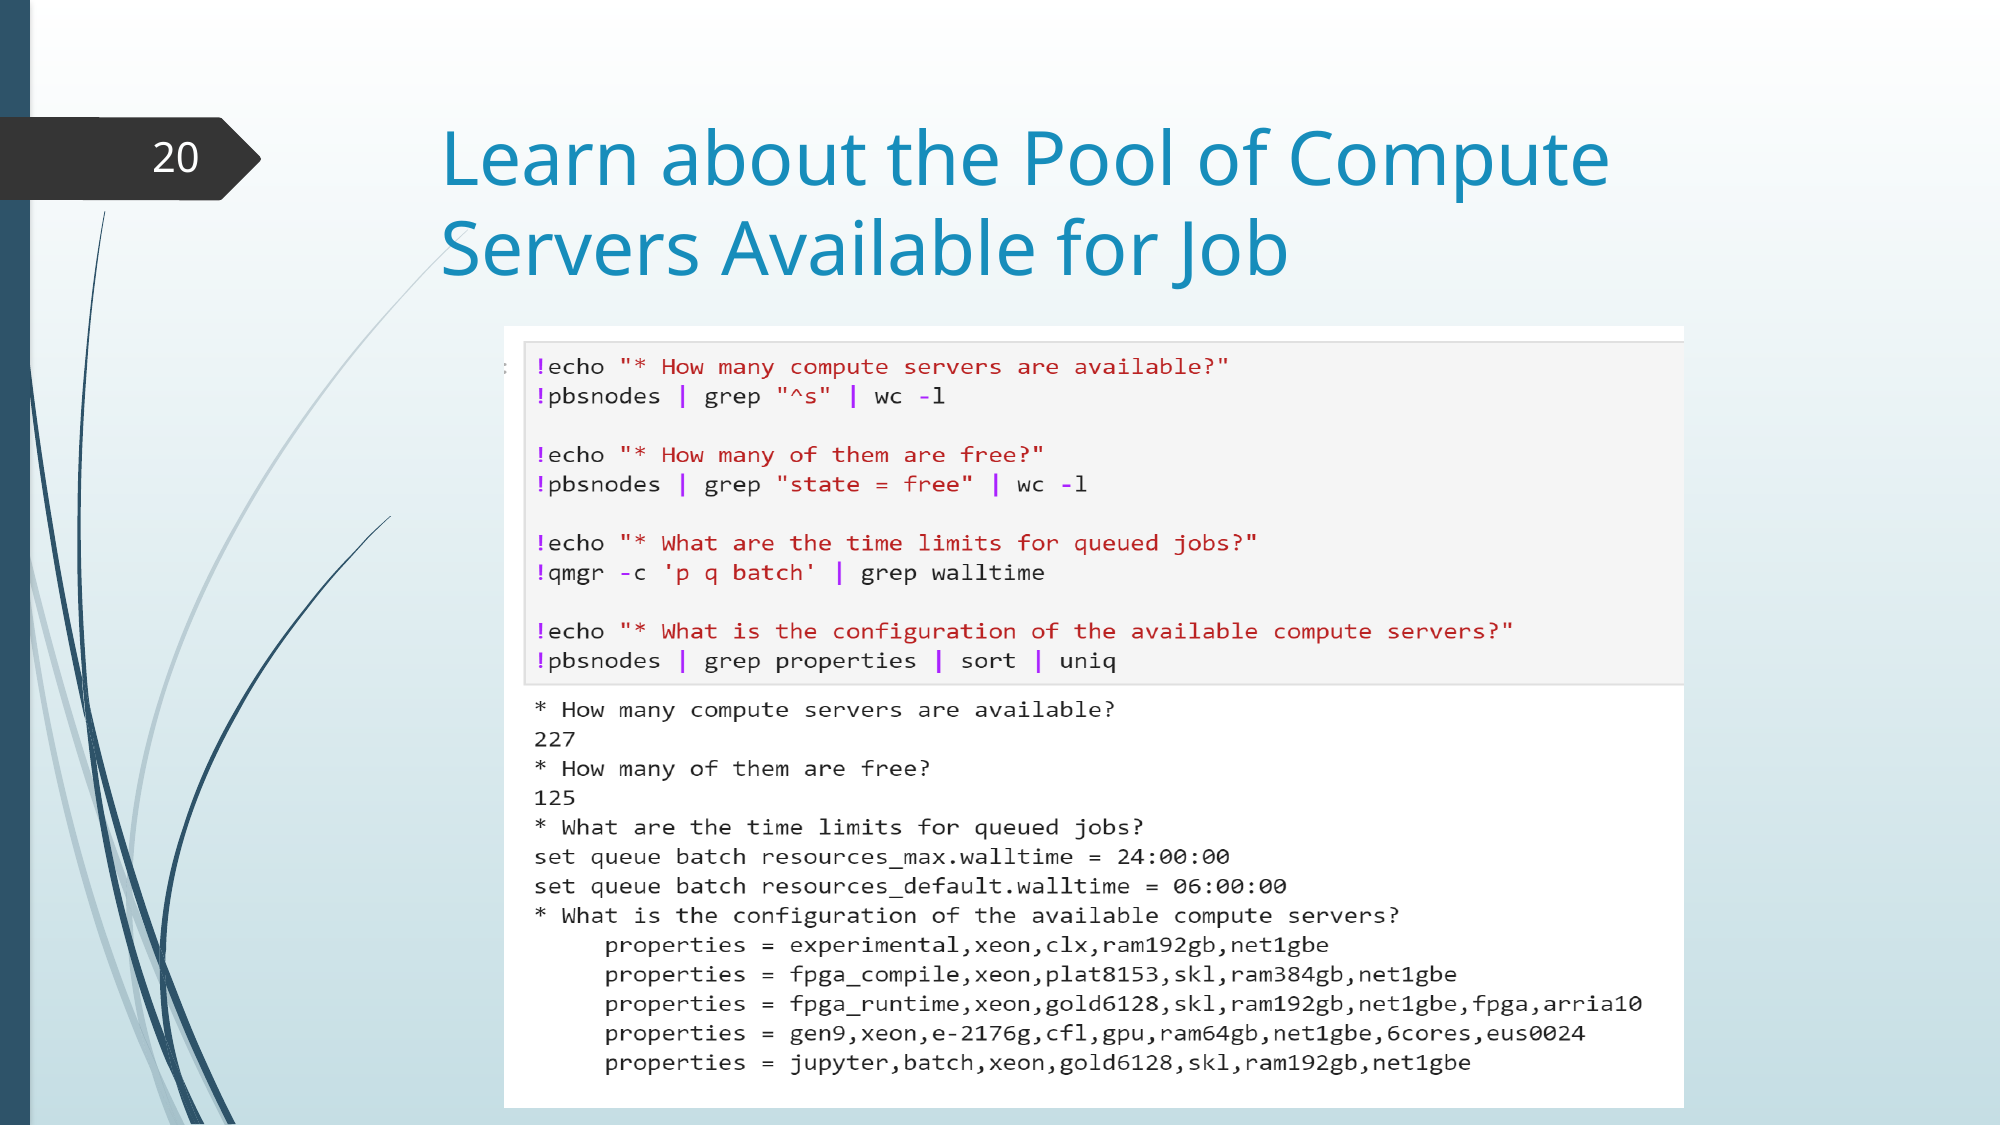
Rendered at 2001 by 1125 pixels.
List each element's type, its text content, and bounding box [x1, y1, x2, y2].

title Learn about the Pool of Compute Servers Available for Job [425, 102, 1888, 313]
slide_number 20 [87, 129, 216, 190]
picture [504, 326, 1685, 1109]
